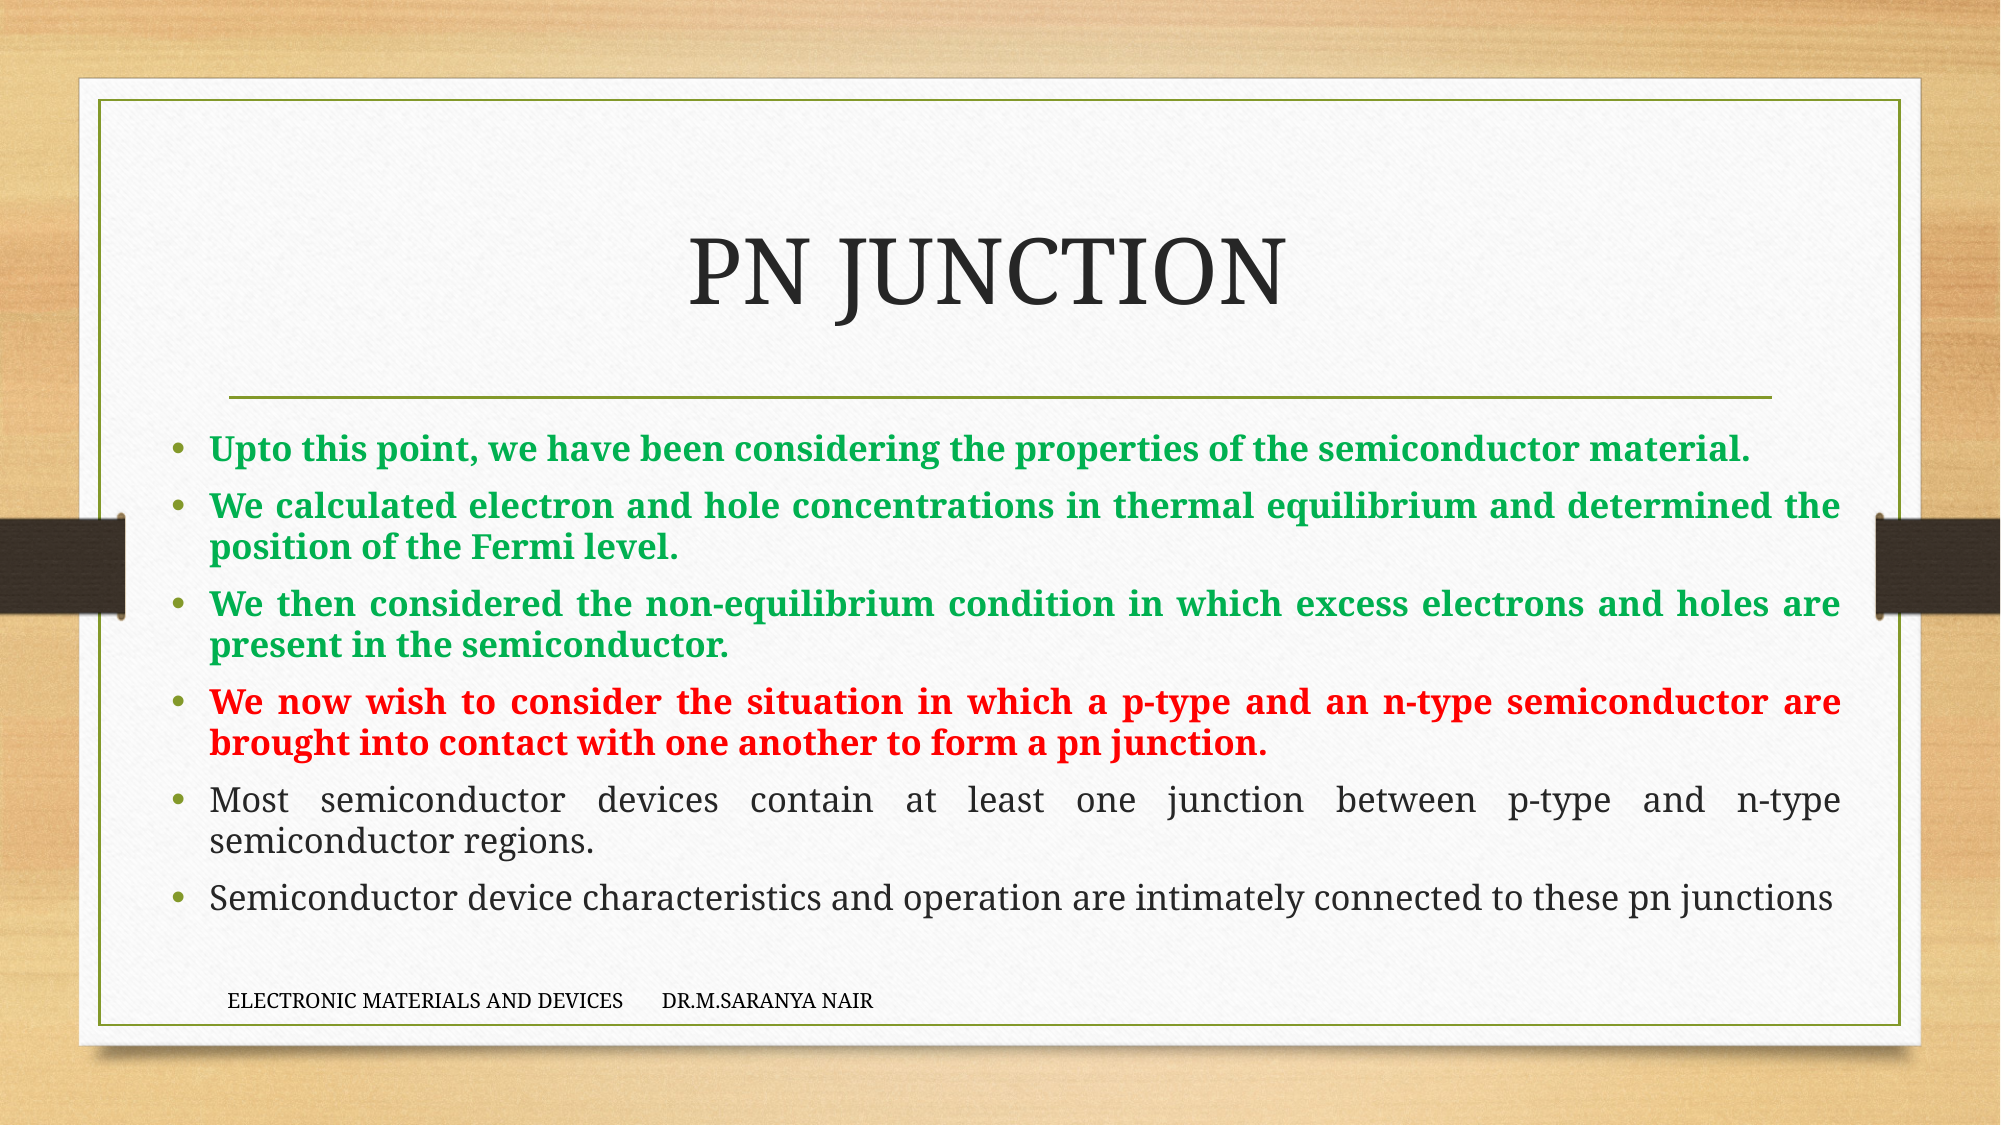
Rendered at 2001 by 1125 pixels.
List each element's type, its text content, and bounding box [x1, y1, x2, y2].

picture [0, 0, 2001, 1125]
footer ELECTRONIC MATERIALS AND DEVICES DR.M.SARANYA NAIR [212, 979, 1411, 1025]
title PN JUNCTION [212, 161, 1788, 375]
list Upto this point, we have been considering the properties of the semiconductor material. We calculated electron and hole concentrations in thermal equilibrium and determined the position of the Fermi level. We then considered the non-equilibrium condition in which excess electrons and holes are present in the semiconductor. We now wish to consider the situation in which a p-type and an n-type semiconductor are brought into contact with one another to form a pn junction. Most semiconductor devices contain at least one junction between p-type and n-type semiconductor regions. Semiconductor device characteristics and operation are intimately connected to these pn junctions [156, 419, 1857, 964]
